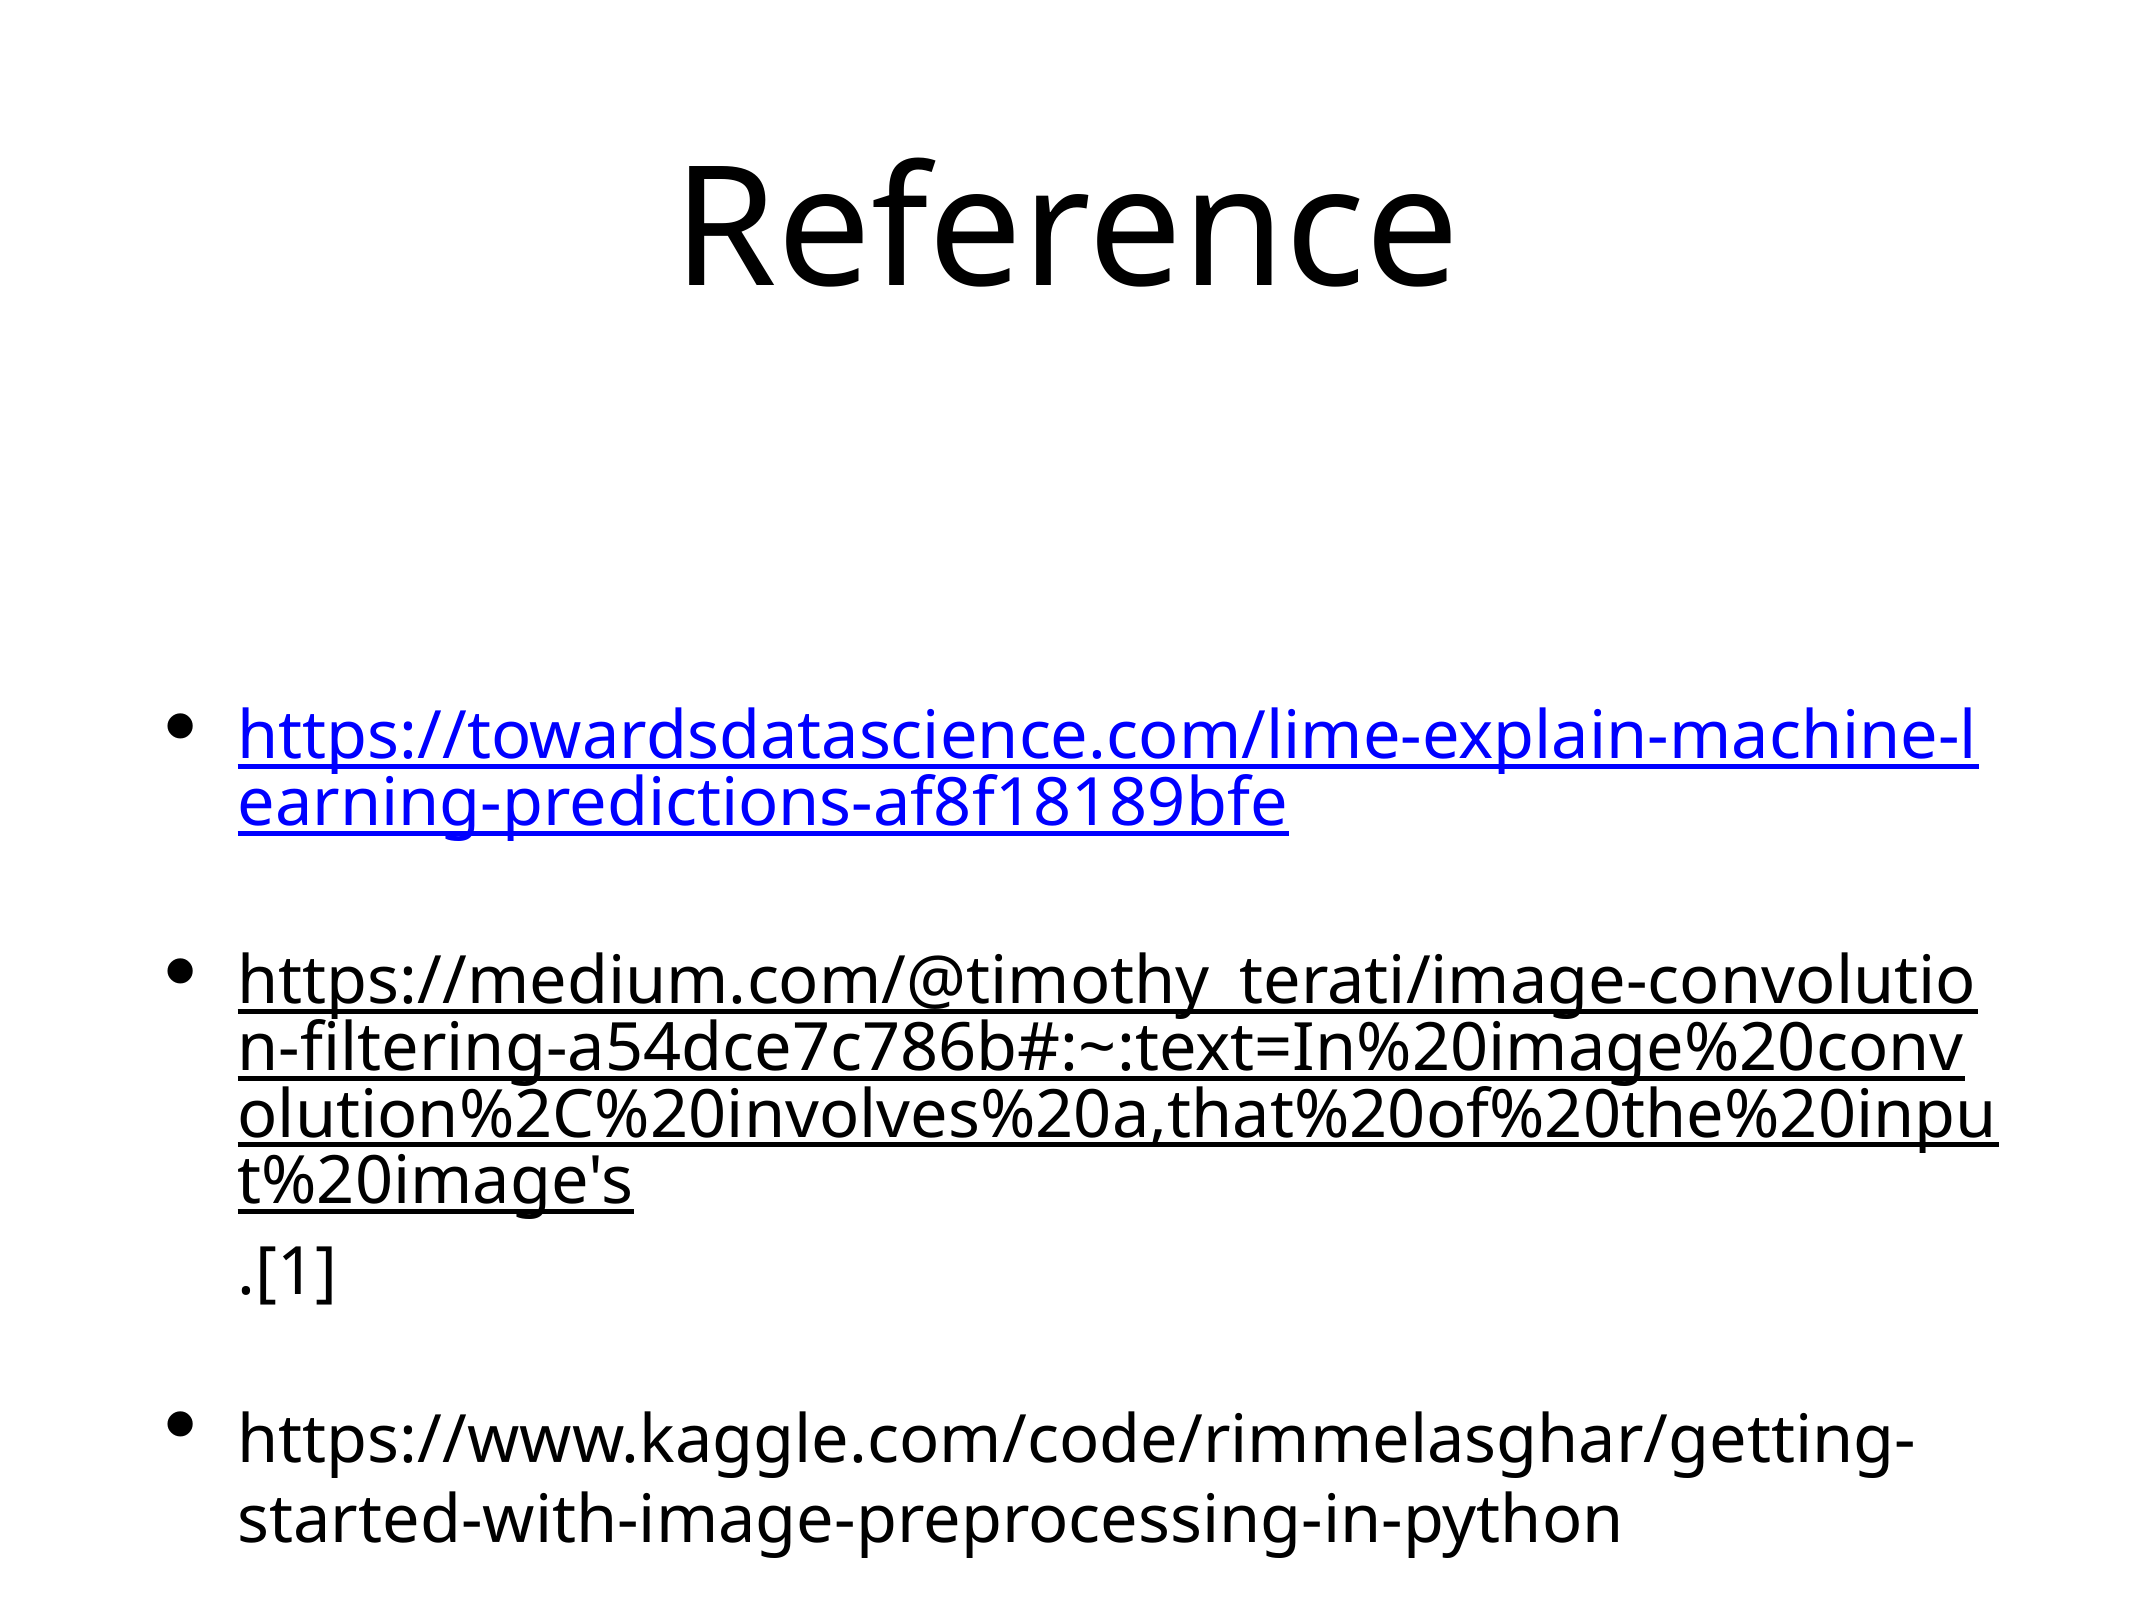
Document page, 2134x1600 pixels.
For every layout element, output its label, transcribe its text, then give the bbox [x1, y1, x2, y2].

list https://towardsdatascience.com/lime-explain-machine-learning-predictions-af8f18189bfe https://medium.com/@timothy_terati/image-convolution-filtering-a54dce7c786b#:~:text=In%20image%20convolution%2C%20involves%20a,that%20of%20the%20input%20image's.[1] https://www.kaggle.com/code/rimmelasghar/getting-started-with-image-preprocessing-in-python [155, 424, 2013, 1557]
title Reference [155, 41, 1978, 397]
